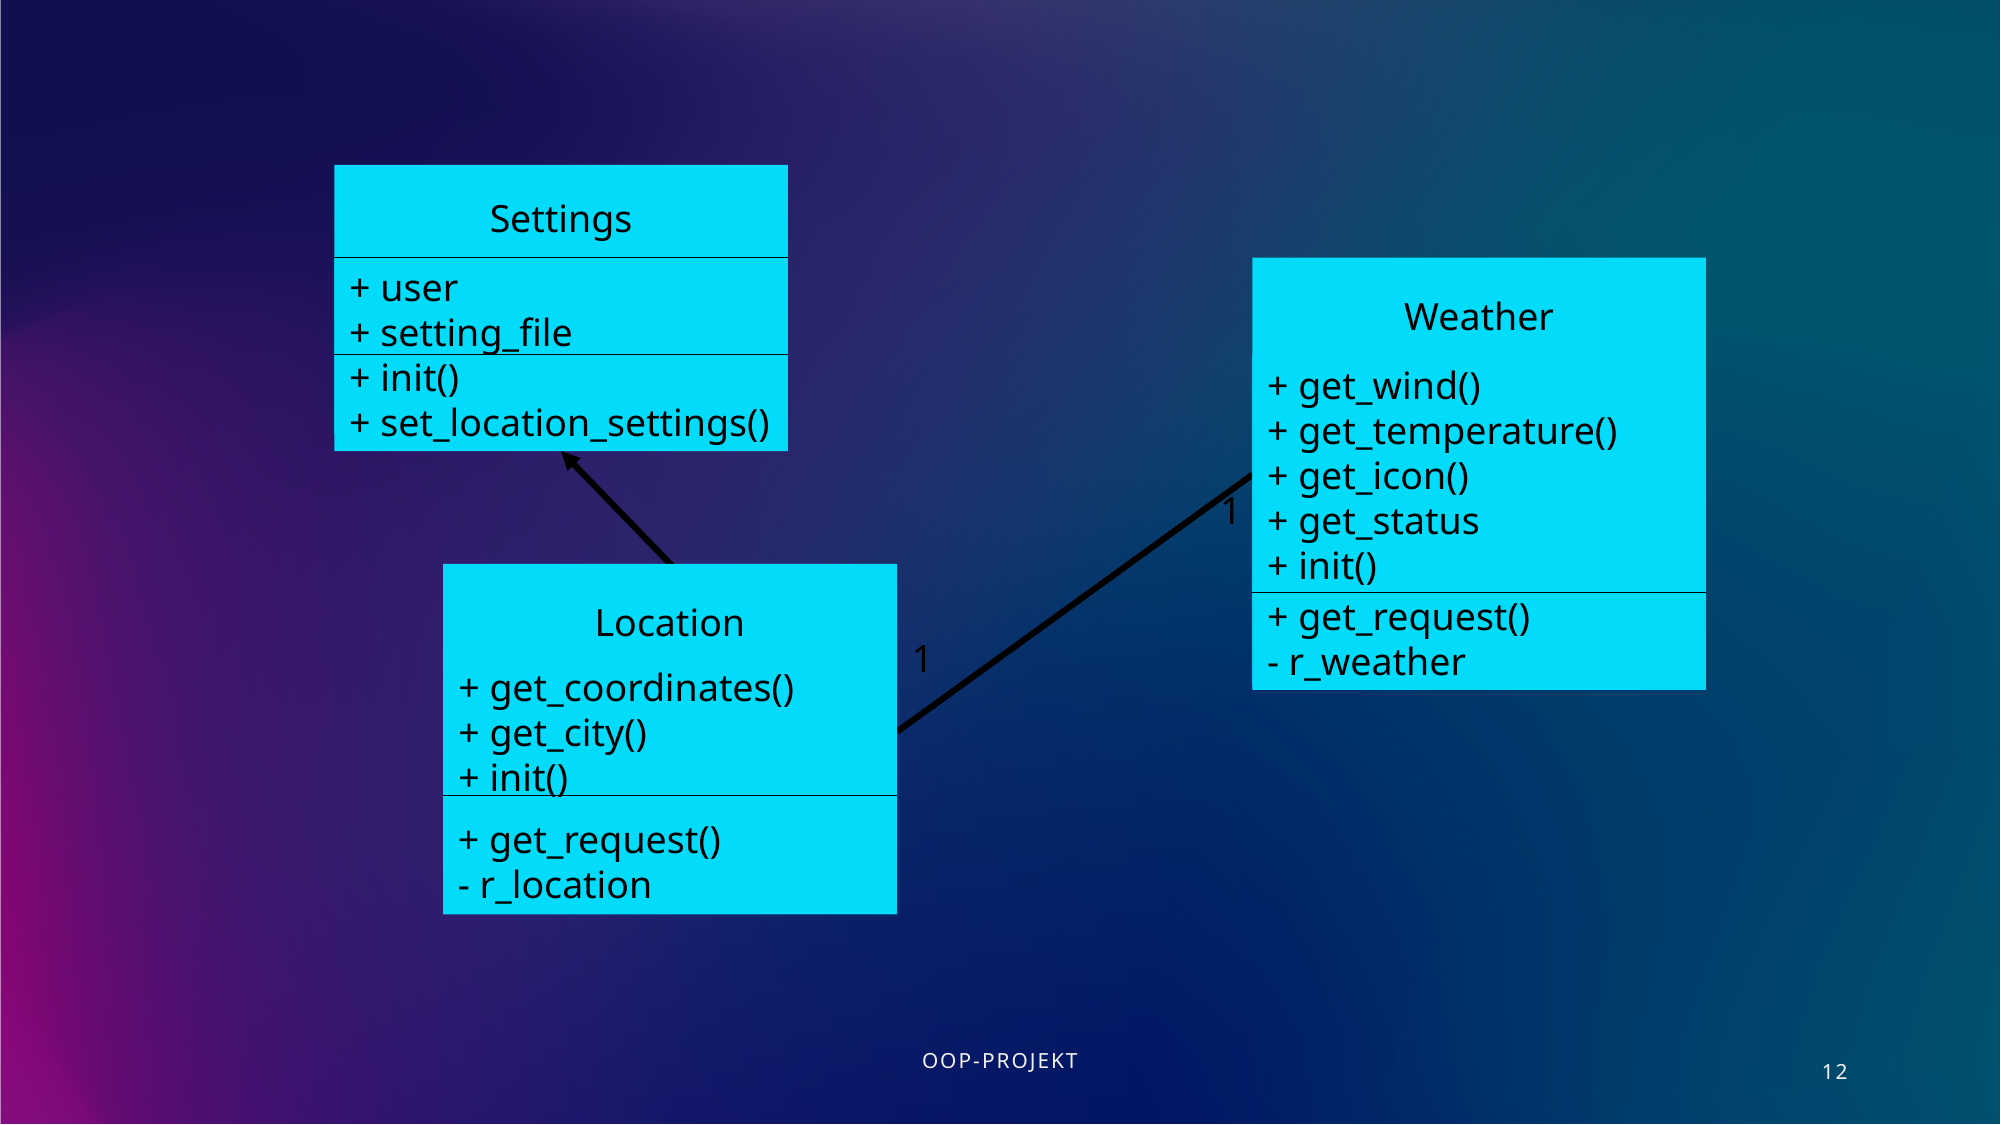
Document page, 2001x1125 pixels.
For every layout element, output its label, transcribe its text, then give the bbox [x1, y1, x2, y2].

slide_number 12 [1412, 1042, 1863, 1103]
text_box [1252, 257, 1706, 692]
footer OOP-Projekt [662, 1042, 1338, 1103]
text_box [897, 475, 1253, 733]
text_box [561, 453, 685, 563]
picture [0, 0, 1913, 1125]
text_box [442, 563, 898, 915]
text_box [334, 355, 788, 454]
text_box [334, 164, 788, 257]
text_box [334, 258, 788, 354]
